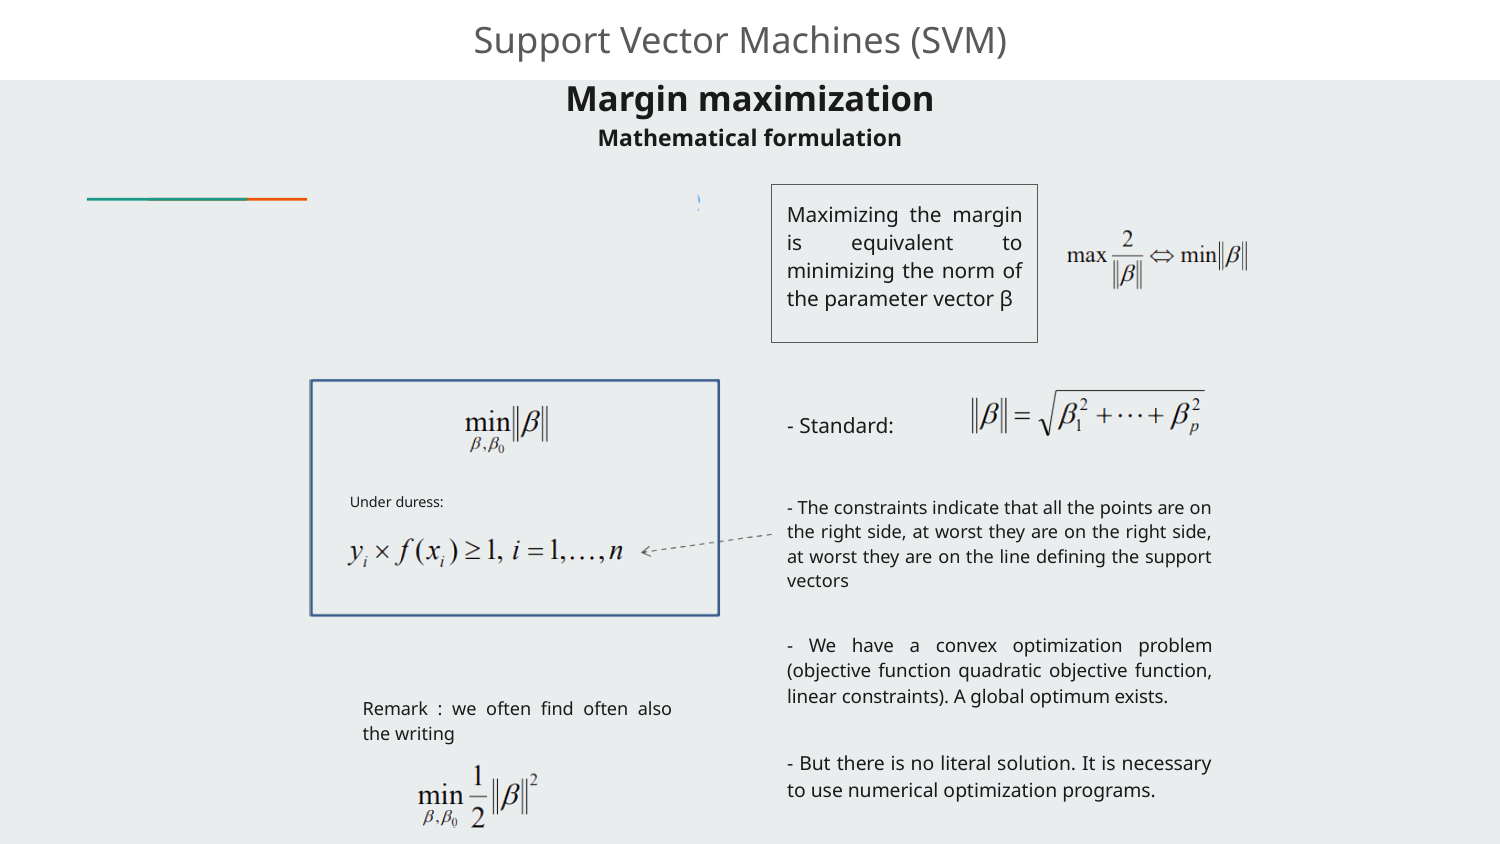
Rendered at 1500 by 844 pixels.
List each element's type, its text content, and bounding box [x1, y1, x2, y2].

picture [294, 174, 1250, 844]
title Margin maximization Mathematical formulation [308, 59, 1192, 169]
subtitle Support Vector Machines (SVM) [367, 0, 1114, 80]
